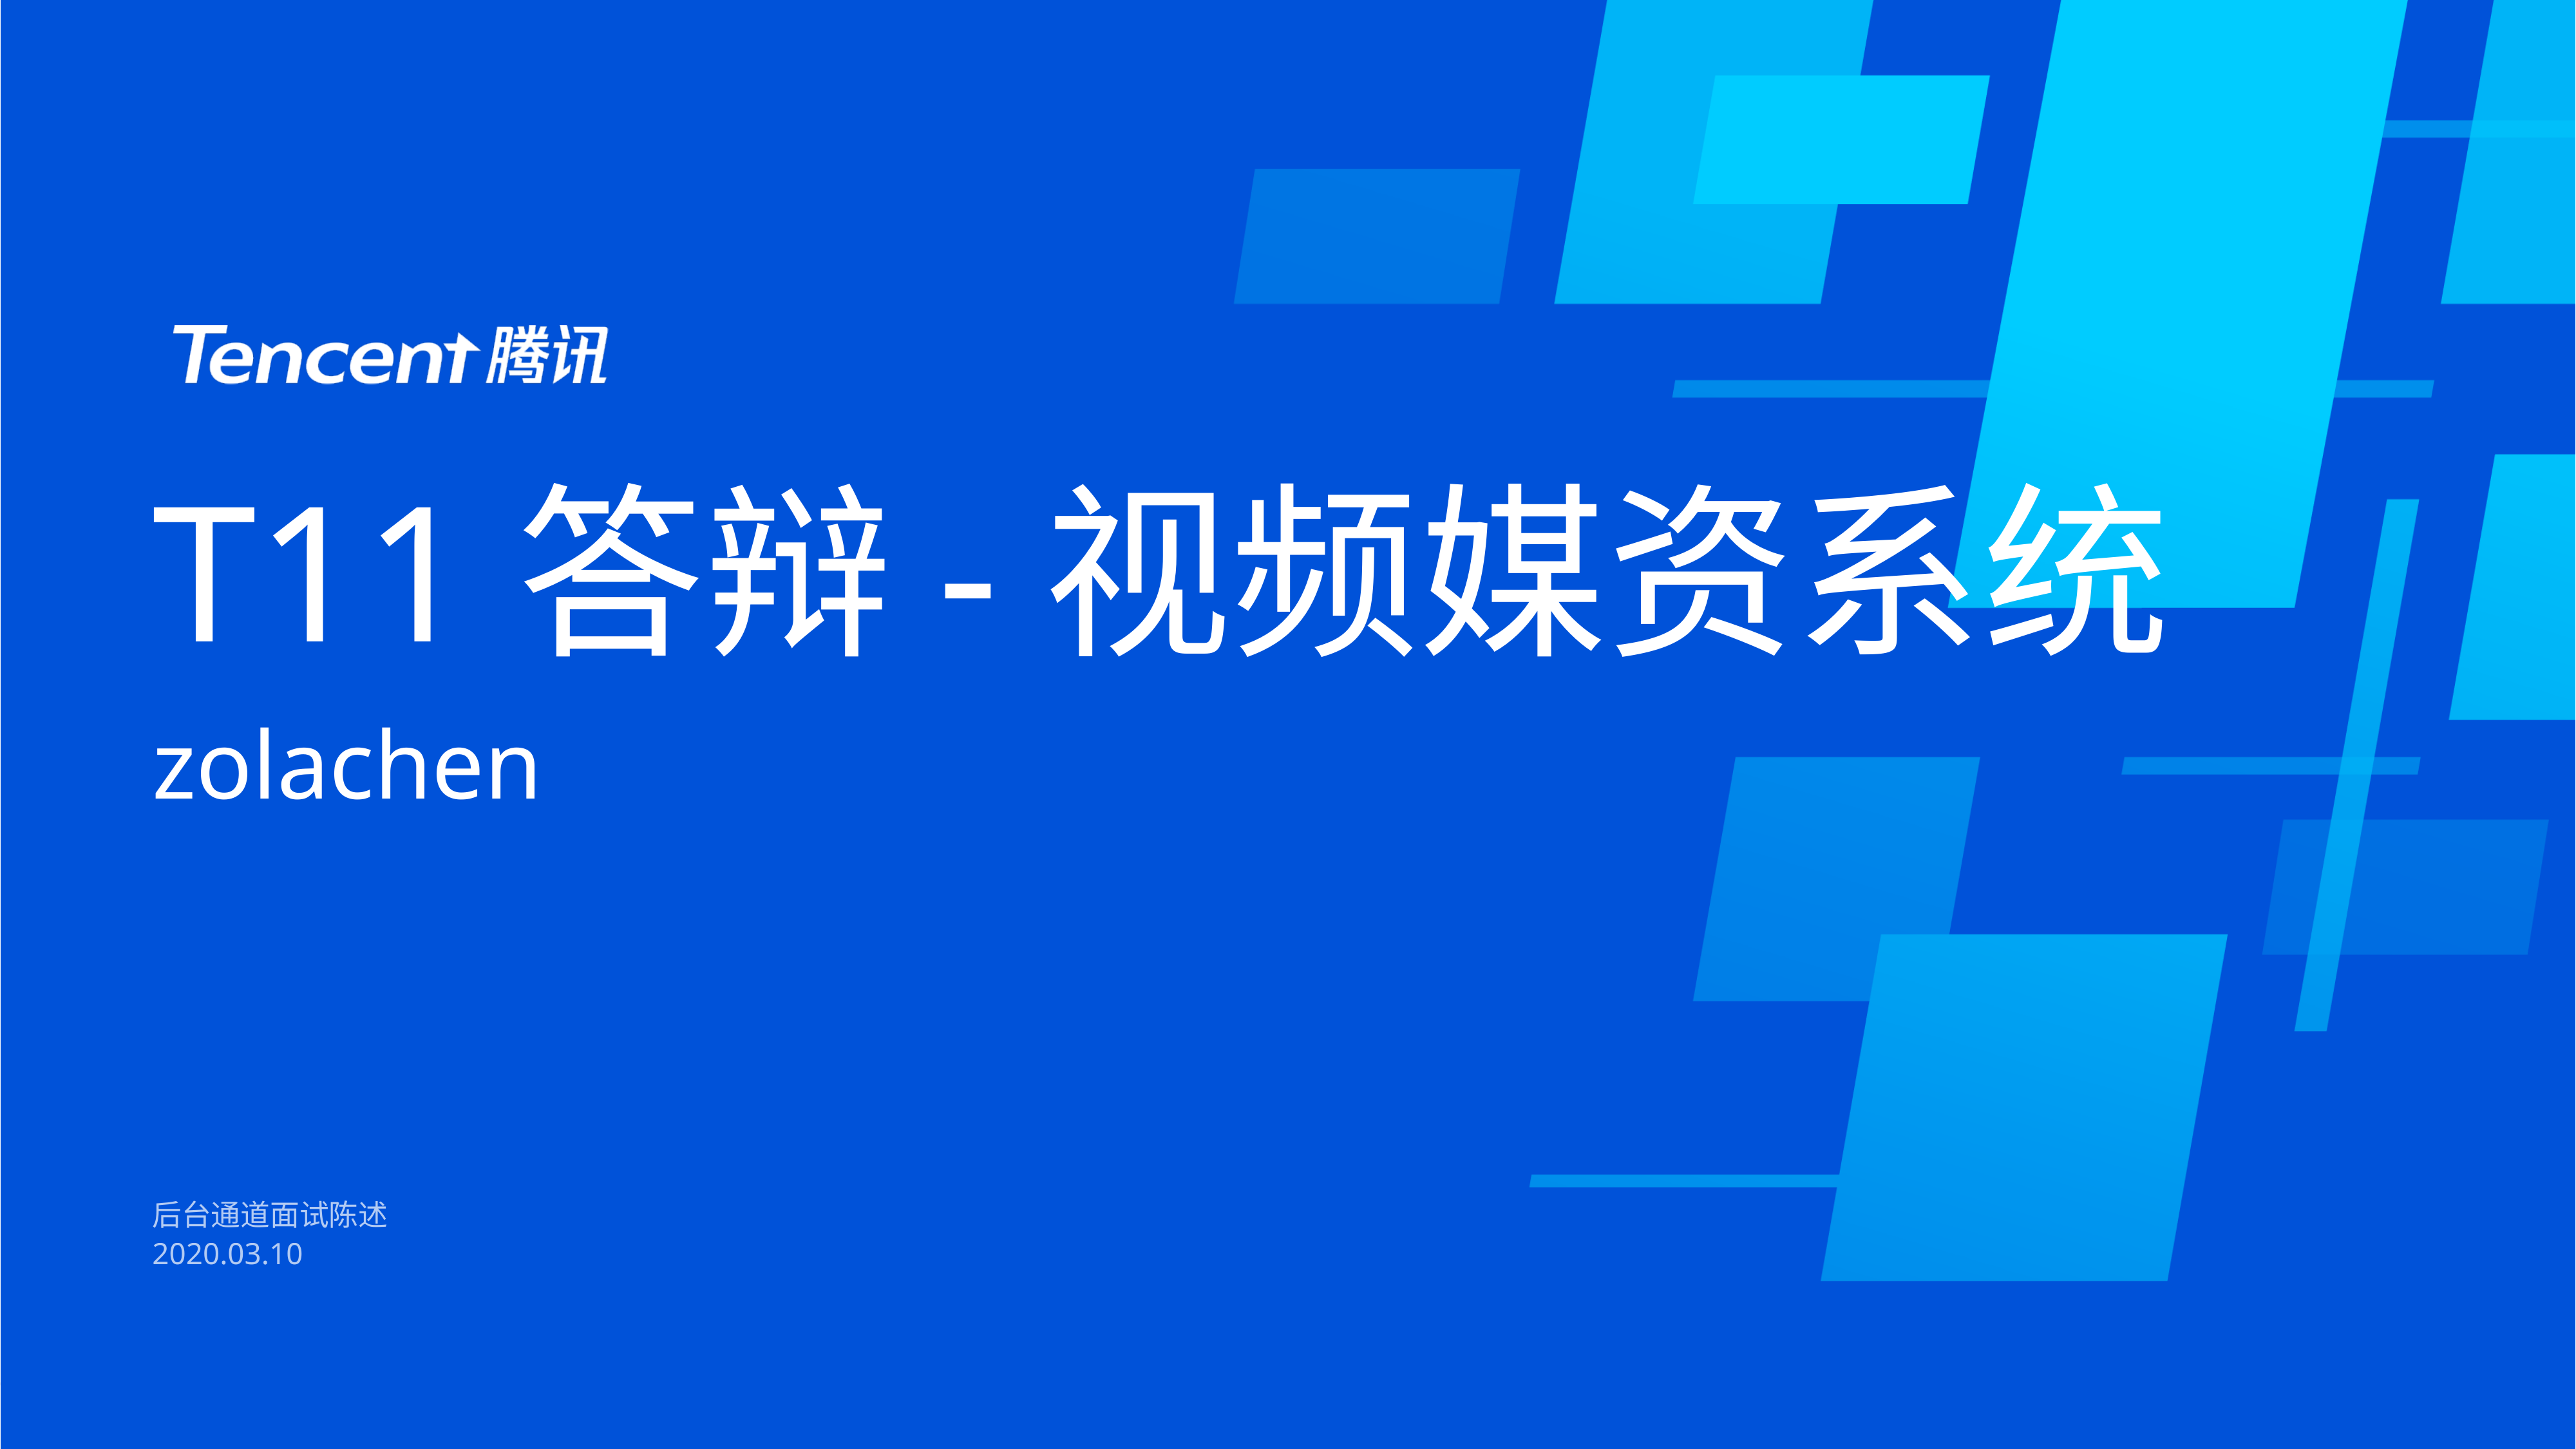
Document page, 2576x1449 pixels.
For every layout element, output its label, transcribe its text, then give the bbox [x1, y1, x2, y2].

list 后台通道面试陈述 2020.03.10 [146, 1187, 397, 1275]
picture [0, 0, 2576, 1449]
list zolachen [146, 699, 2325, 835]
title T11答辩-视频媒资系统 [146, 448, 2325, 699]
